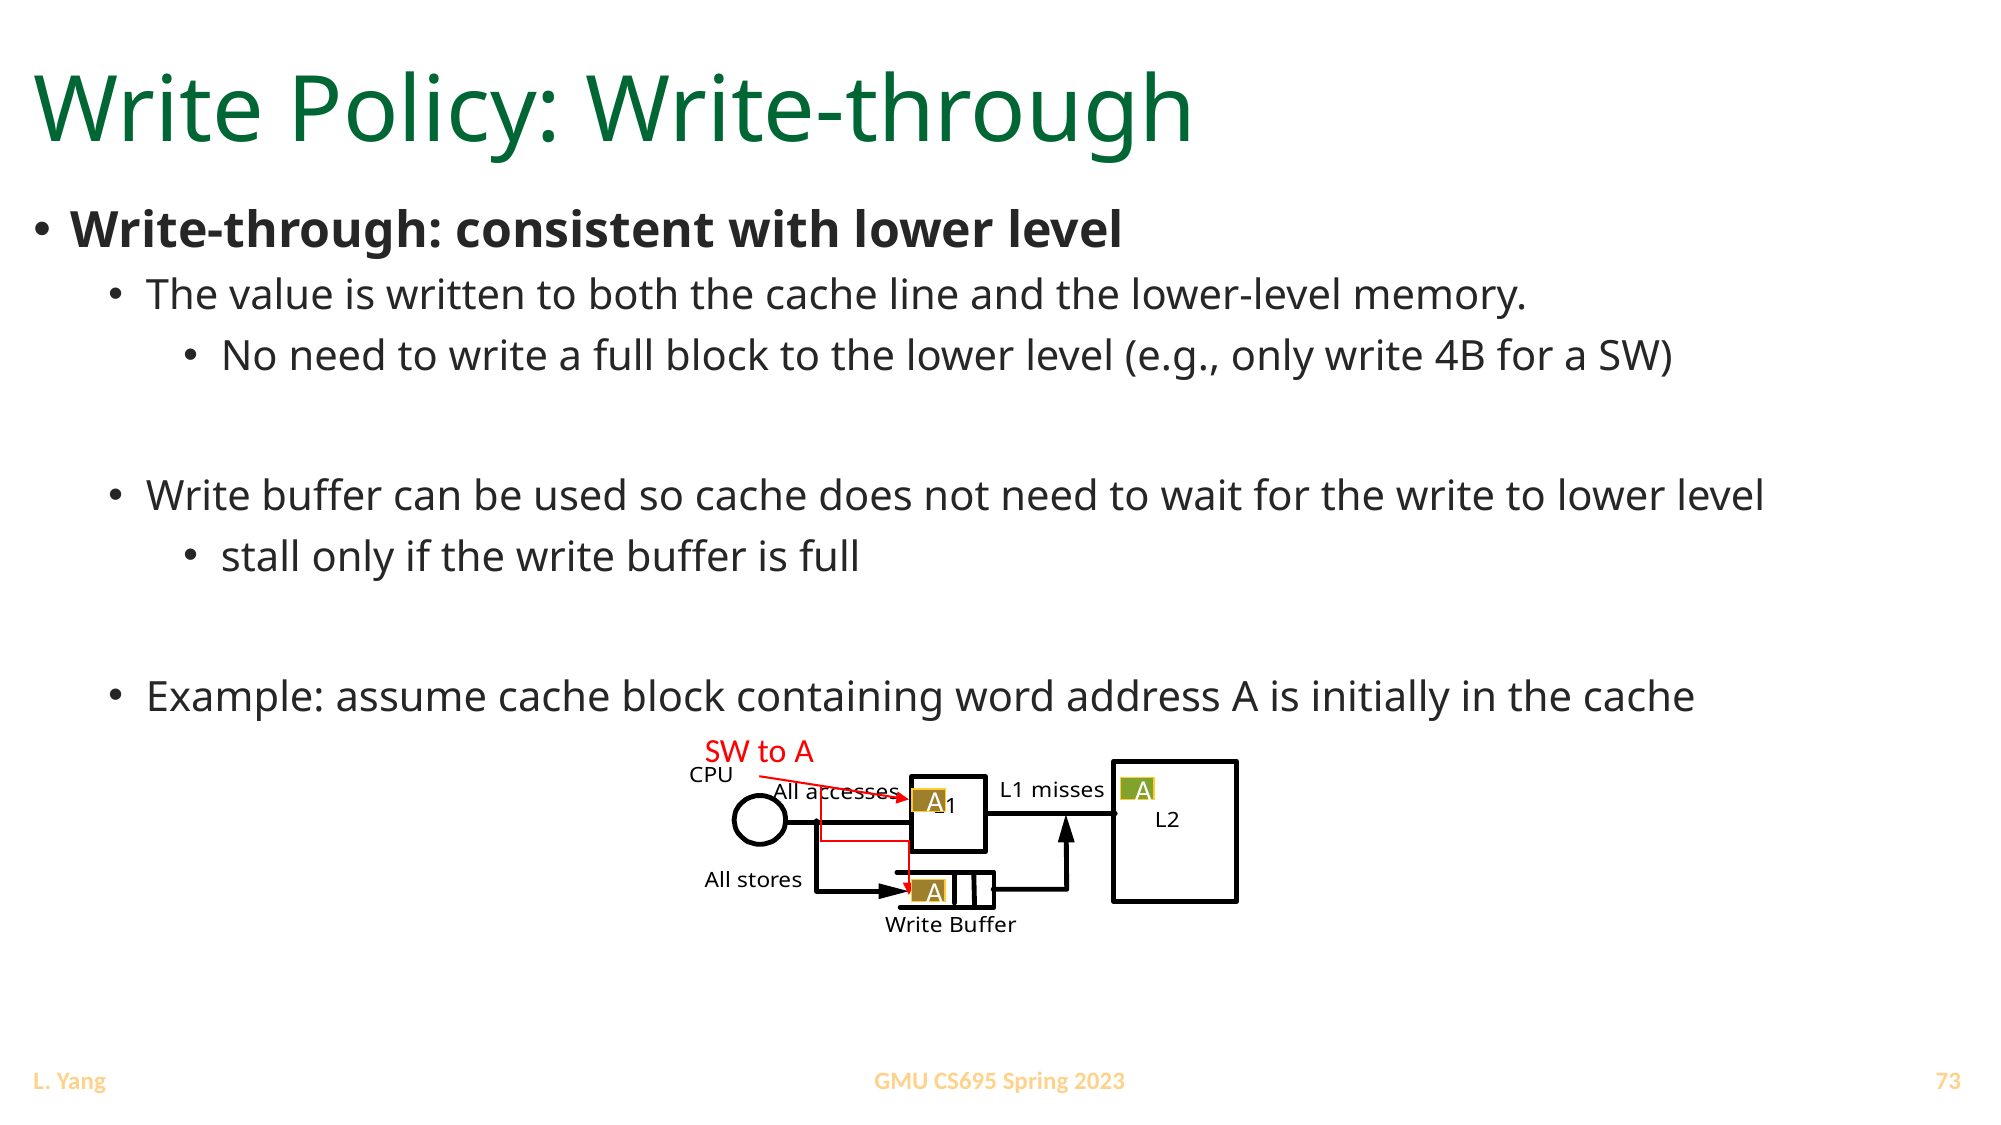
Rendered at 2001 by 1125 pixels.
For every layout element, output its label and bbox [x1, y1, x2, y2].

text_box [689, 721, 829, 753]
title [18, 25, 1977, 169]
footer [662, 1050, 1338, 1110]
slide_number [1526, 1050, 1977, 1110]
text_box [759, 777, 920, 885]
slide_number [18, 1050, 469, 1110]
list [18, 190, 1976, 1035]
picture [542, 753, 1416, 946]
